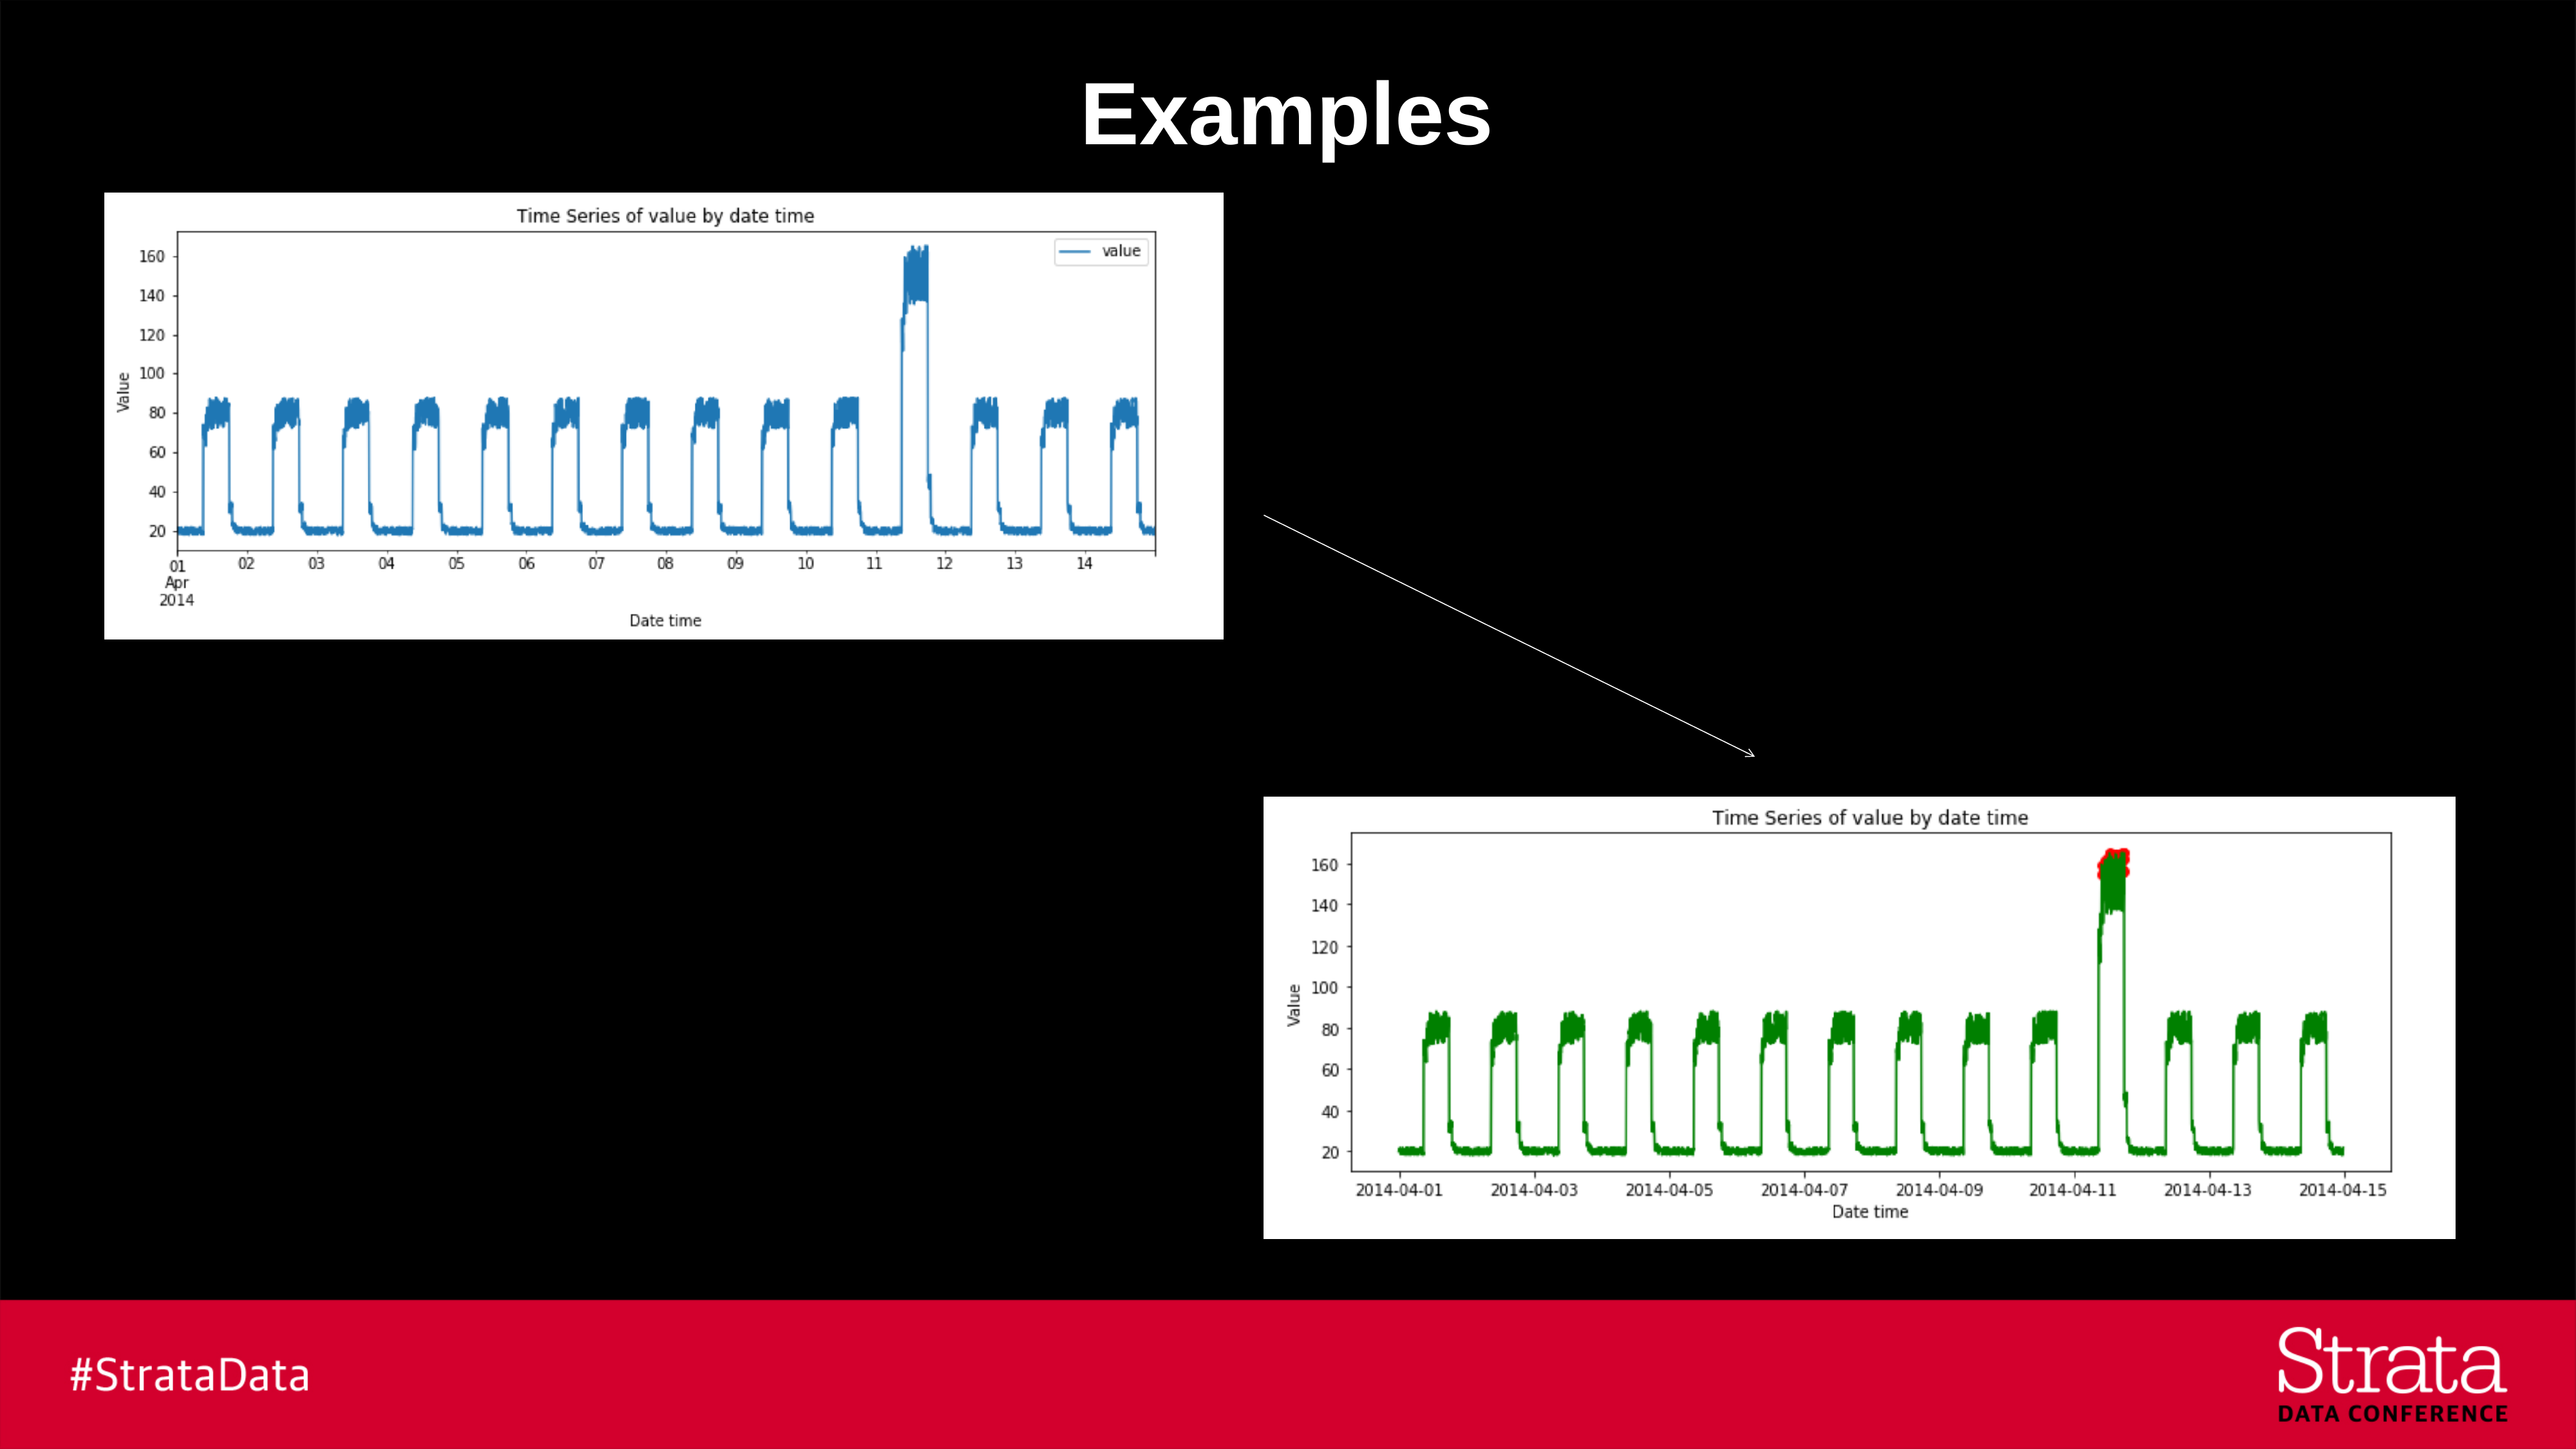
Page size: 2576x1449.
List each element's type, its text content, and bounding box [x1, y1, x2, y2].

picture [0, 0, 2576, 1449]
title Examples [65, 25, 2510, 193]
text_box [1264, 515, 1756, 757]
